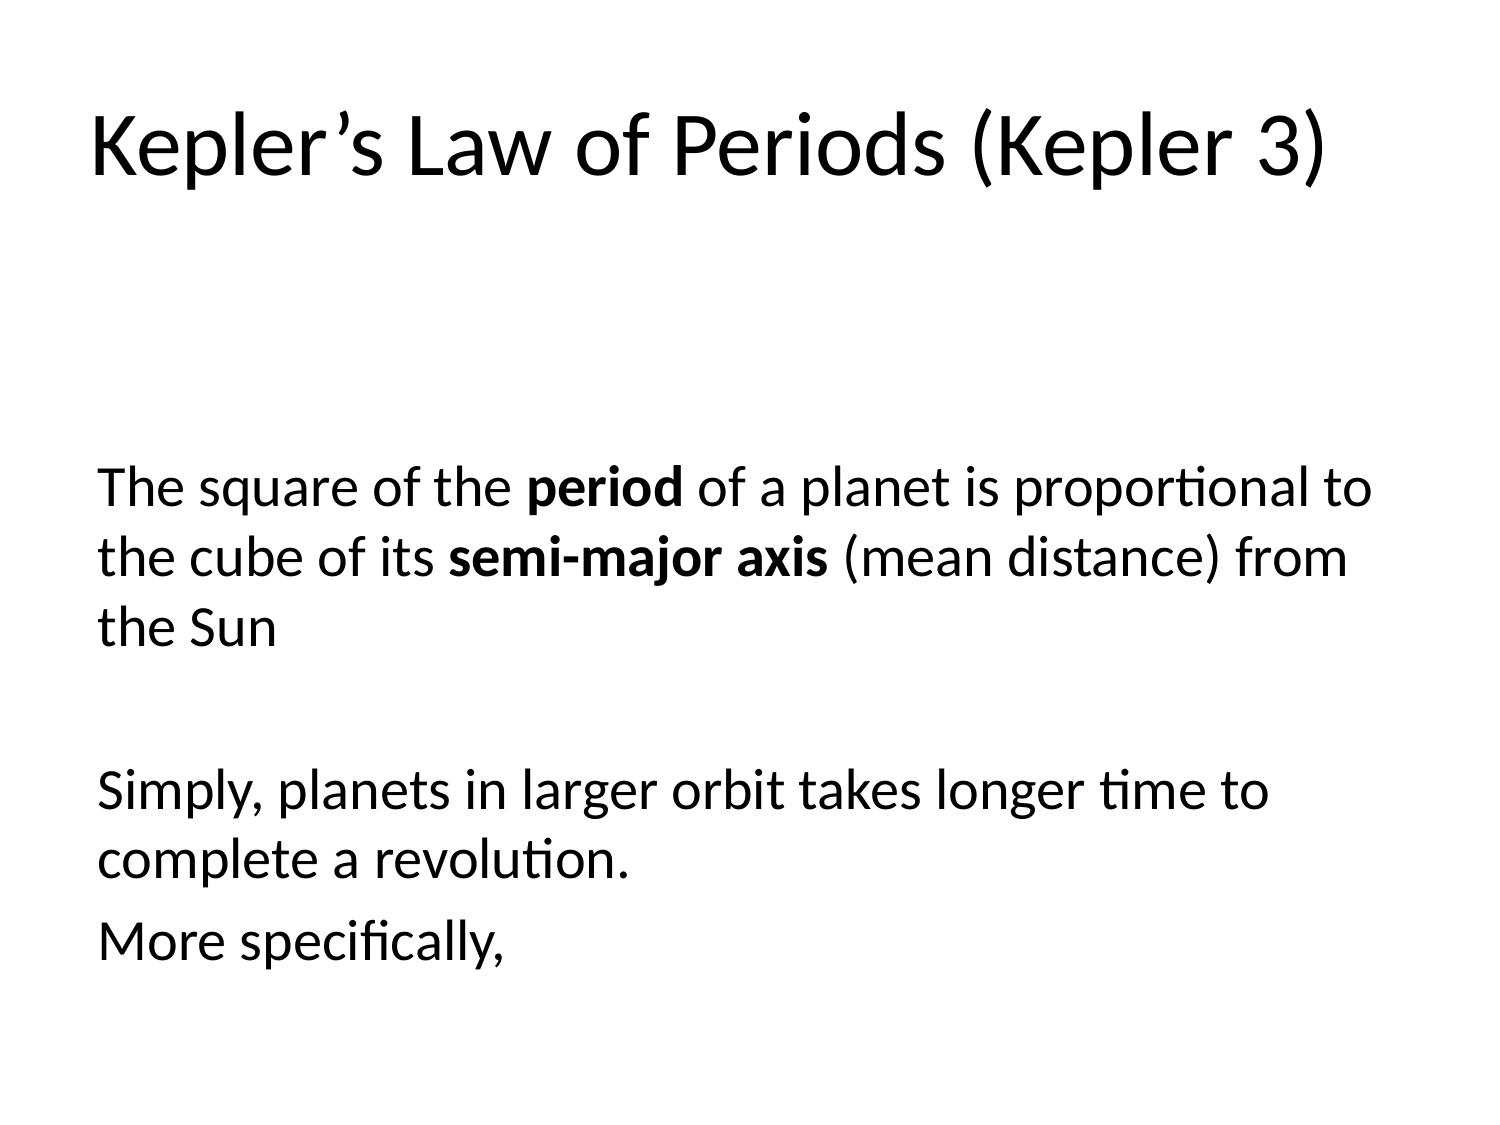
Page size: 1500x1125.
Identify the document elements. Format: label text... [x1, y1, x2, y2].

title Kepler’s Law of Periods (Kepler 3) [75, 45, 1425, 233]
